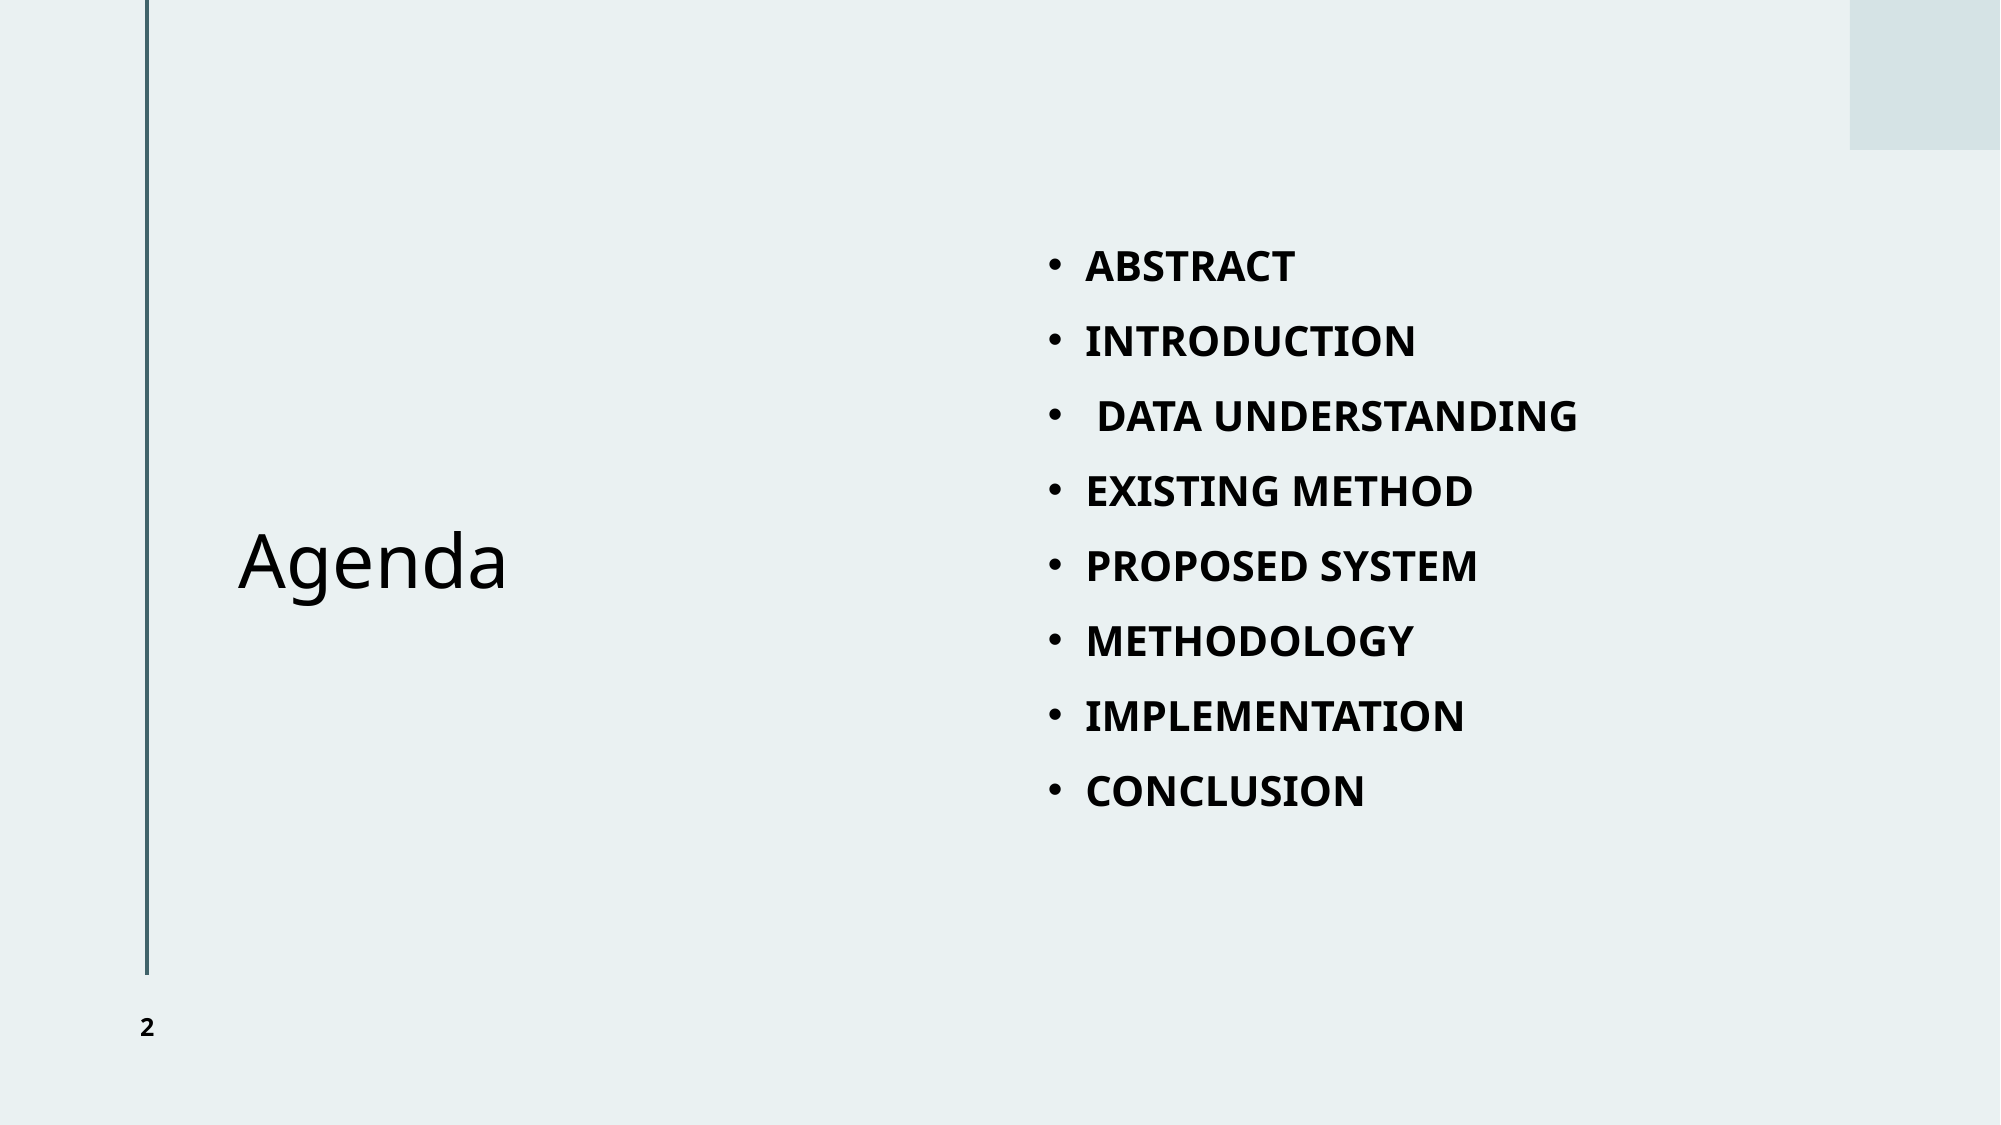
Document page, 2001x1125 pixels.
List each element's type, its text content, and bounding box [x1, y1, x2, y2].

list ABSTRACT INTRODUCTION DATA UNDERSTANDING EXISTING METHOD PROPOSED SYSTEM METHODOLOGY IMPLEMENTATION CONCLUSION [1047, 120, 1778, 1008]
title Agenda [238, 120, 1000, 1008]
slide_number 2 [67, 975, 227, 1082]
